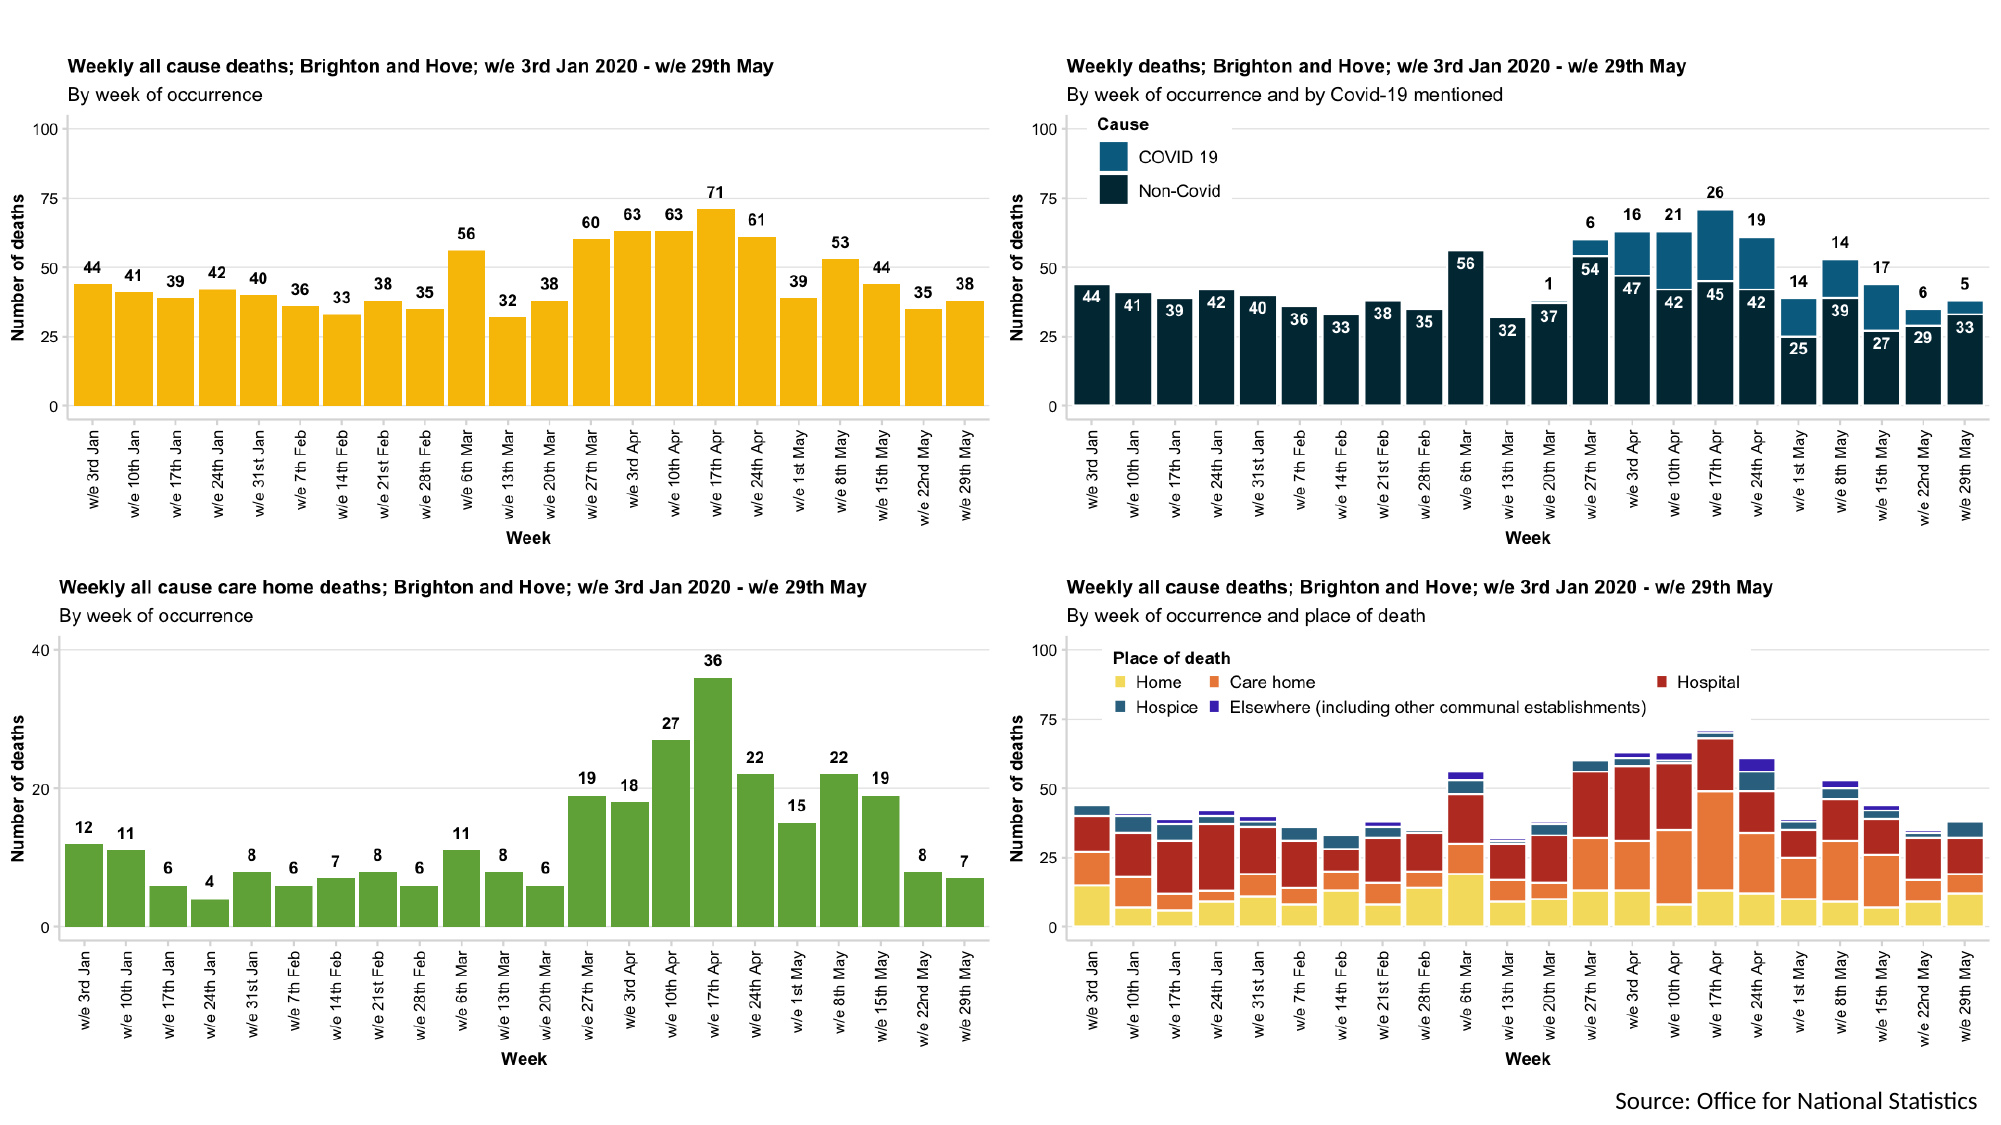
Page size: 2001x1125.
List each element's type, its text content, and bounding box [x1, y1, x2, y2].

picture [0, 568, 2000, 1078]
text_box Source: Office for National Statistics [1600, 1078, 2000, 1123]
picture [0, 47, 2000, 557]
